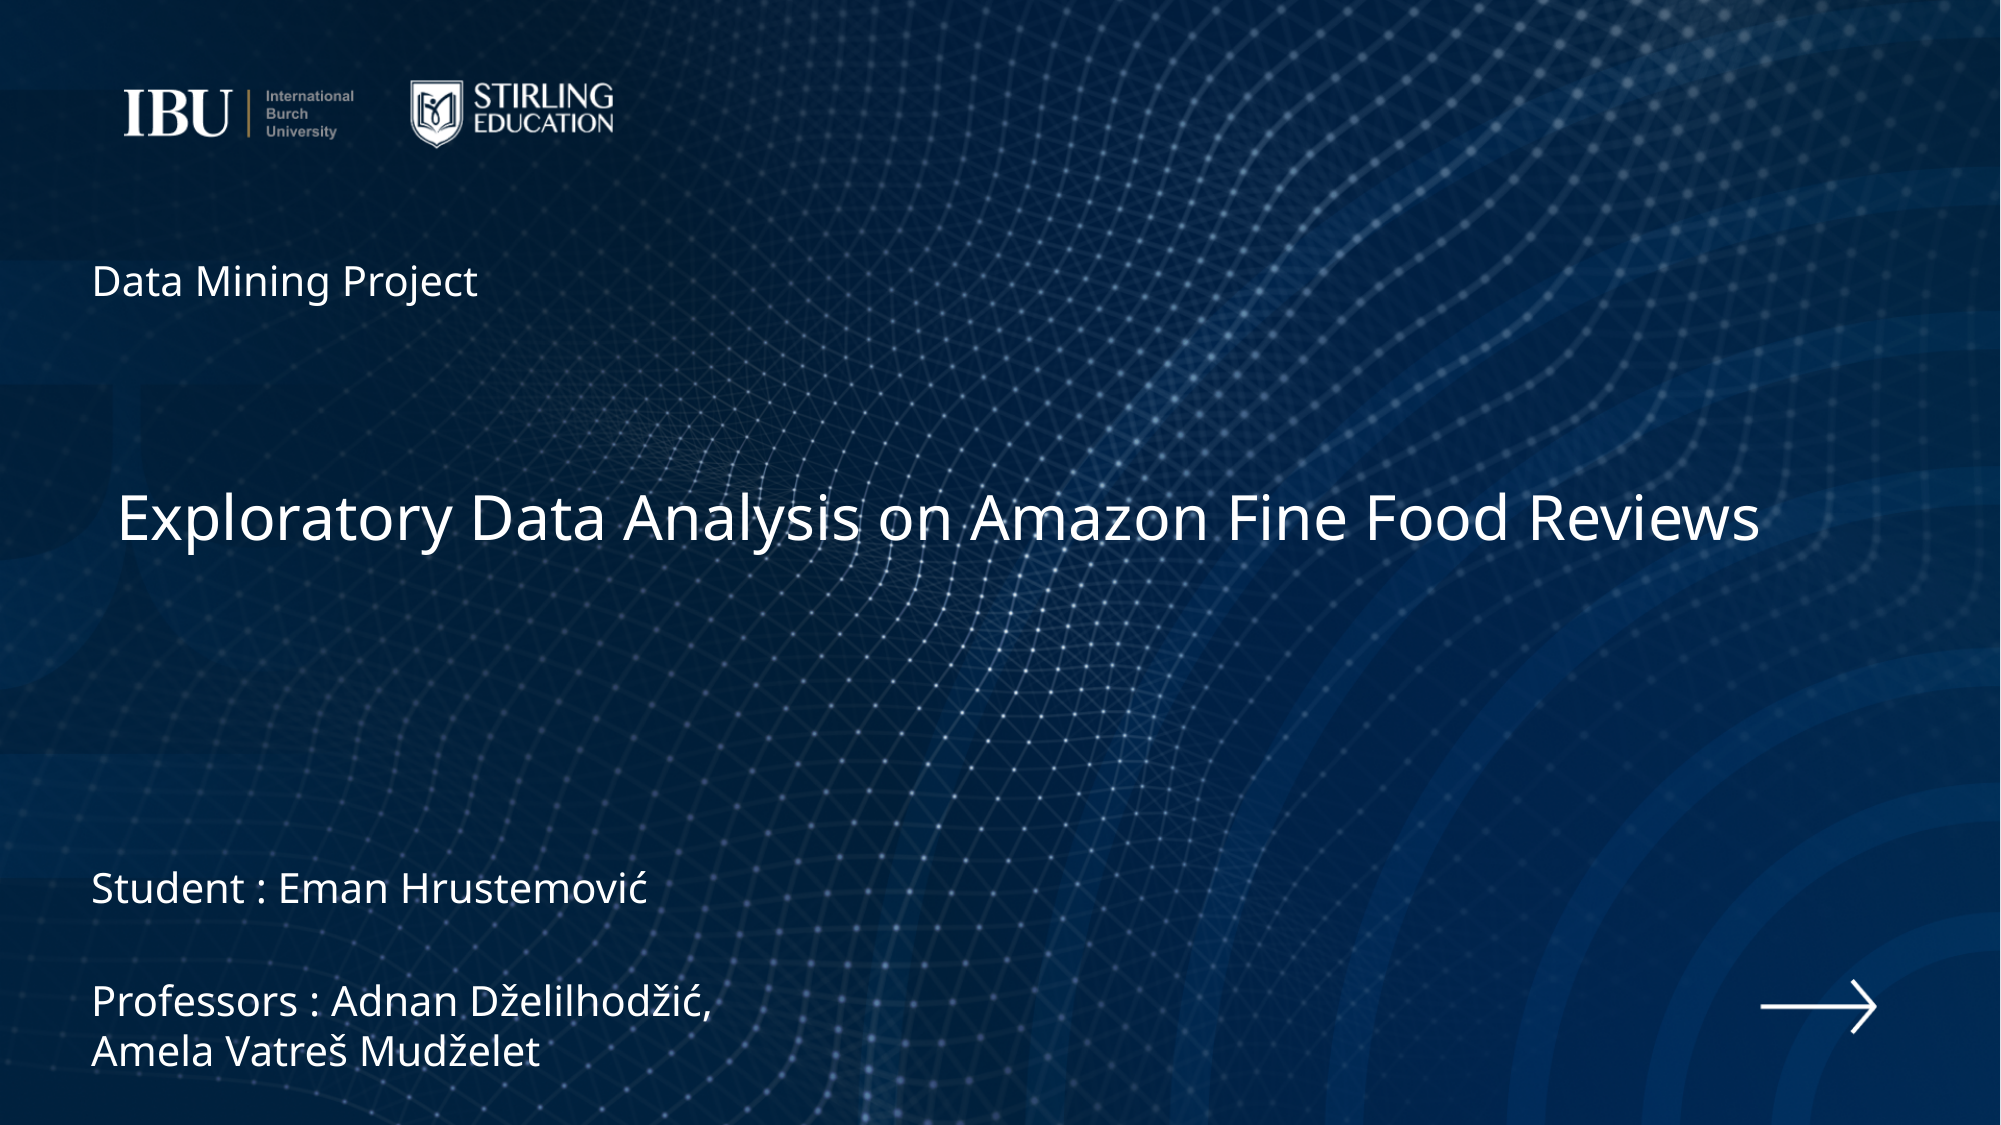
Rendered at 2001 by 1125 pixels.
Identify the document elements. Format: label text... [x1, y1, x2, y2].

text_box Data Mining Project [76, 247, 599, 313]
title Exploratory Data Analysis on Amazon Fine Food Reviews [51, 389, 1828, 562]
picture [0, 0, 2001, 1125]
text_box Student : Eman Hrustemović [76, 854, 751, 920]
text_box Professors : Adnan Dželilhodžić, Amela Vatreš Mudželet [76, 967, 840, 1083]
